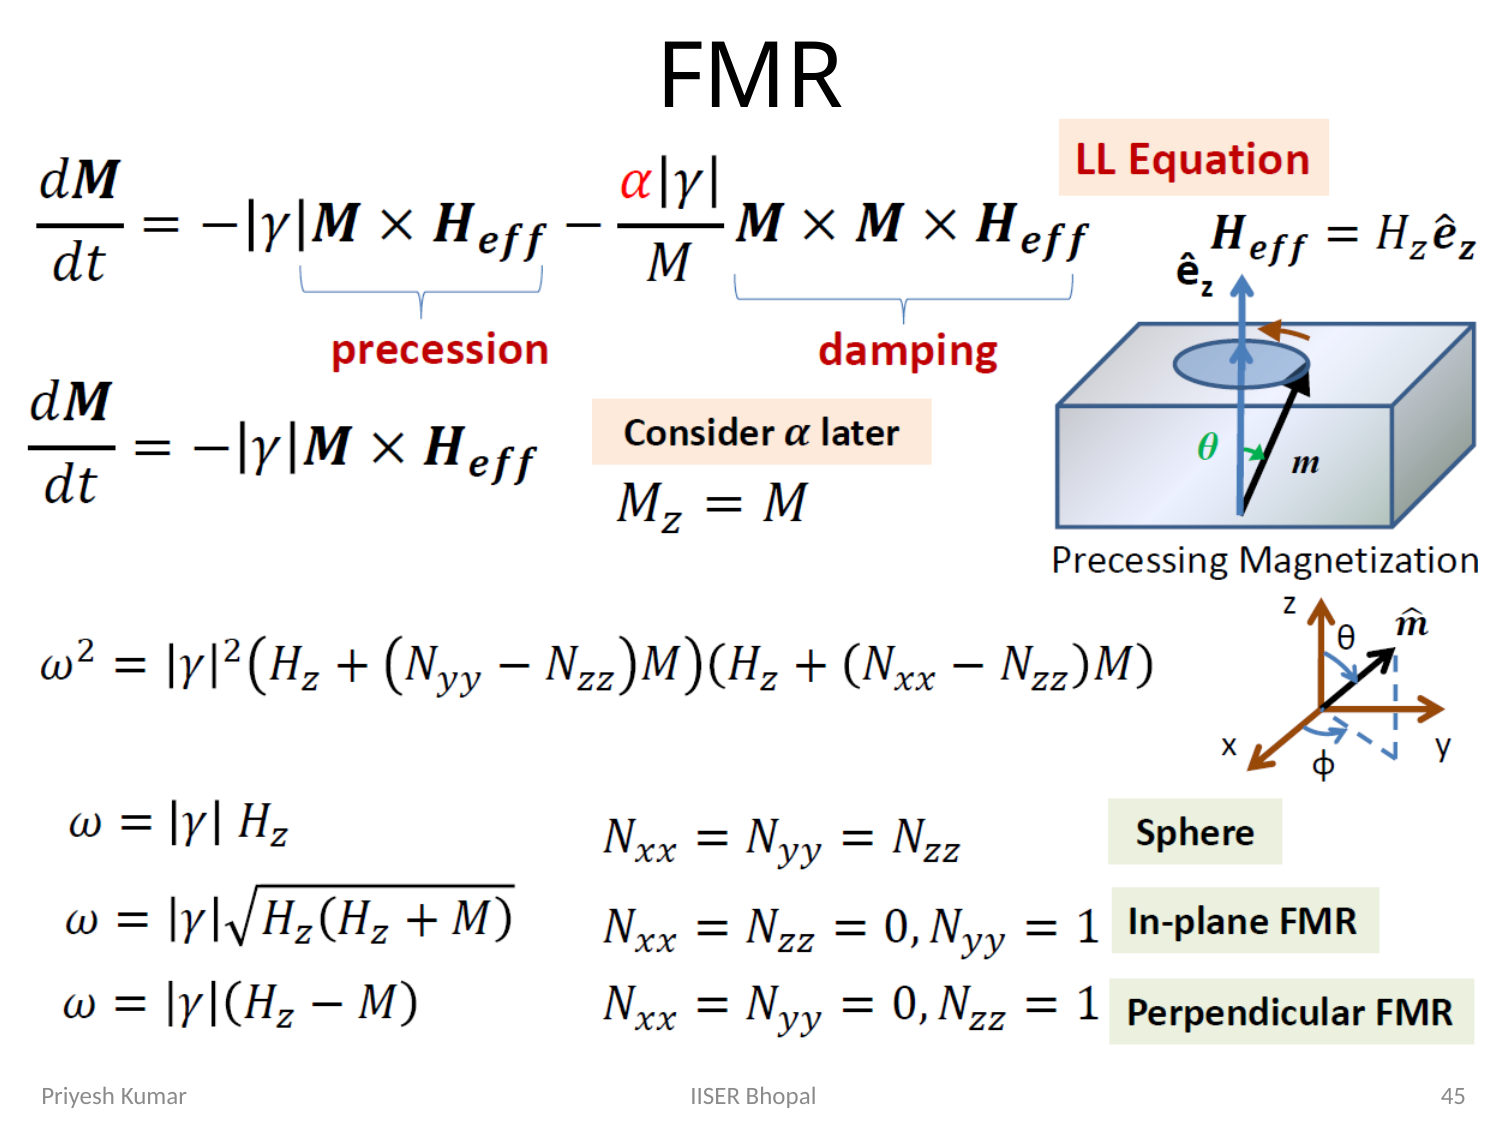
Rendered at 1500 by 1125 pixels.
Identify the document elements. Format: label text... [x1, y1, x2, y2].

slide_number Priyesh Kumar [26, 1065, 364, 1125]
footer IISER Bhopal [500, 1064, 1007, 1125]
title FMR [0, 0, 1500, 157]
slide_number 45 [1143, 1065, 1482, 1125]
picture [22, 113, 1478, 1047]
